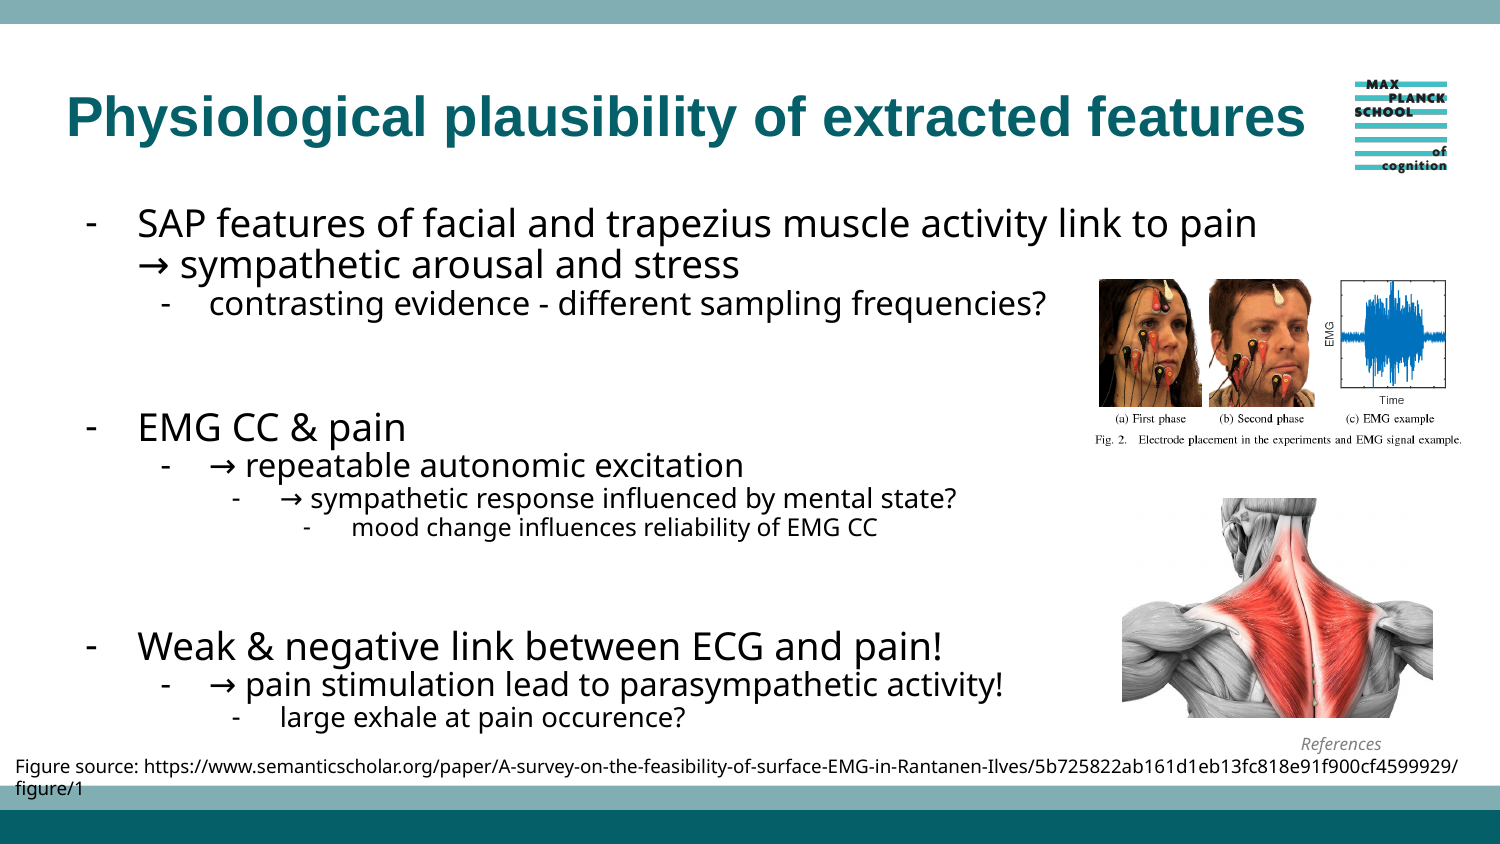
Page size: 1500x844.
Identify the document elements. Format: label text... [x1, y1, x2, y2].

text_box Figure source: https://www.semanticscholar.org/paper/A-survey-on-the-feasibility-of-surface-EMG-in-Rantanen-Ilves/5b725822ab161d1eb13fc818e91f900cf4599929/figure/1 [0, 739, 1500, 815]
title Physiological plausibility of extracted features [51, 72, 1449, 167]
picture [1122, 498, 1433, 718]
list SAP features of facial and trapezius muscle activity link to pain → sympathetic arousal and stress contrasting evidence - different sampling frequencies? EMG CC & pain → repeatable autonomic excitation → sympathetic response influenced by mental state? mood change influences reliability of EMG CC Weak & negative link between ECG and pain! → pain stimulation lead to parasympathetic activity! large exhale at pain occurence? [51, 189, 1449, 739]
picture [1094, 279, 1461, 447]
